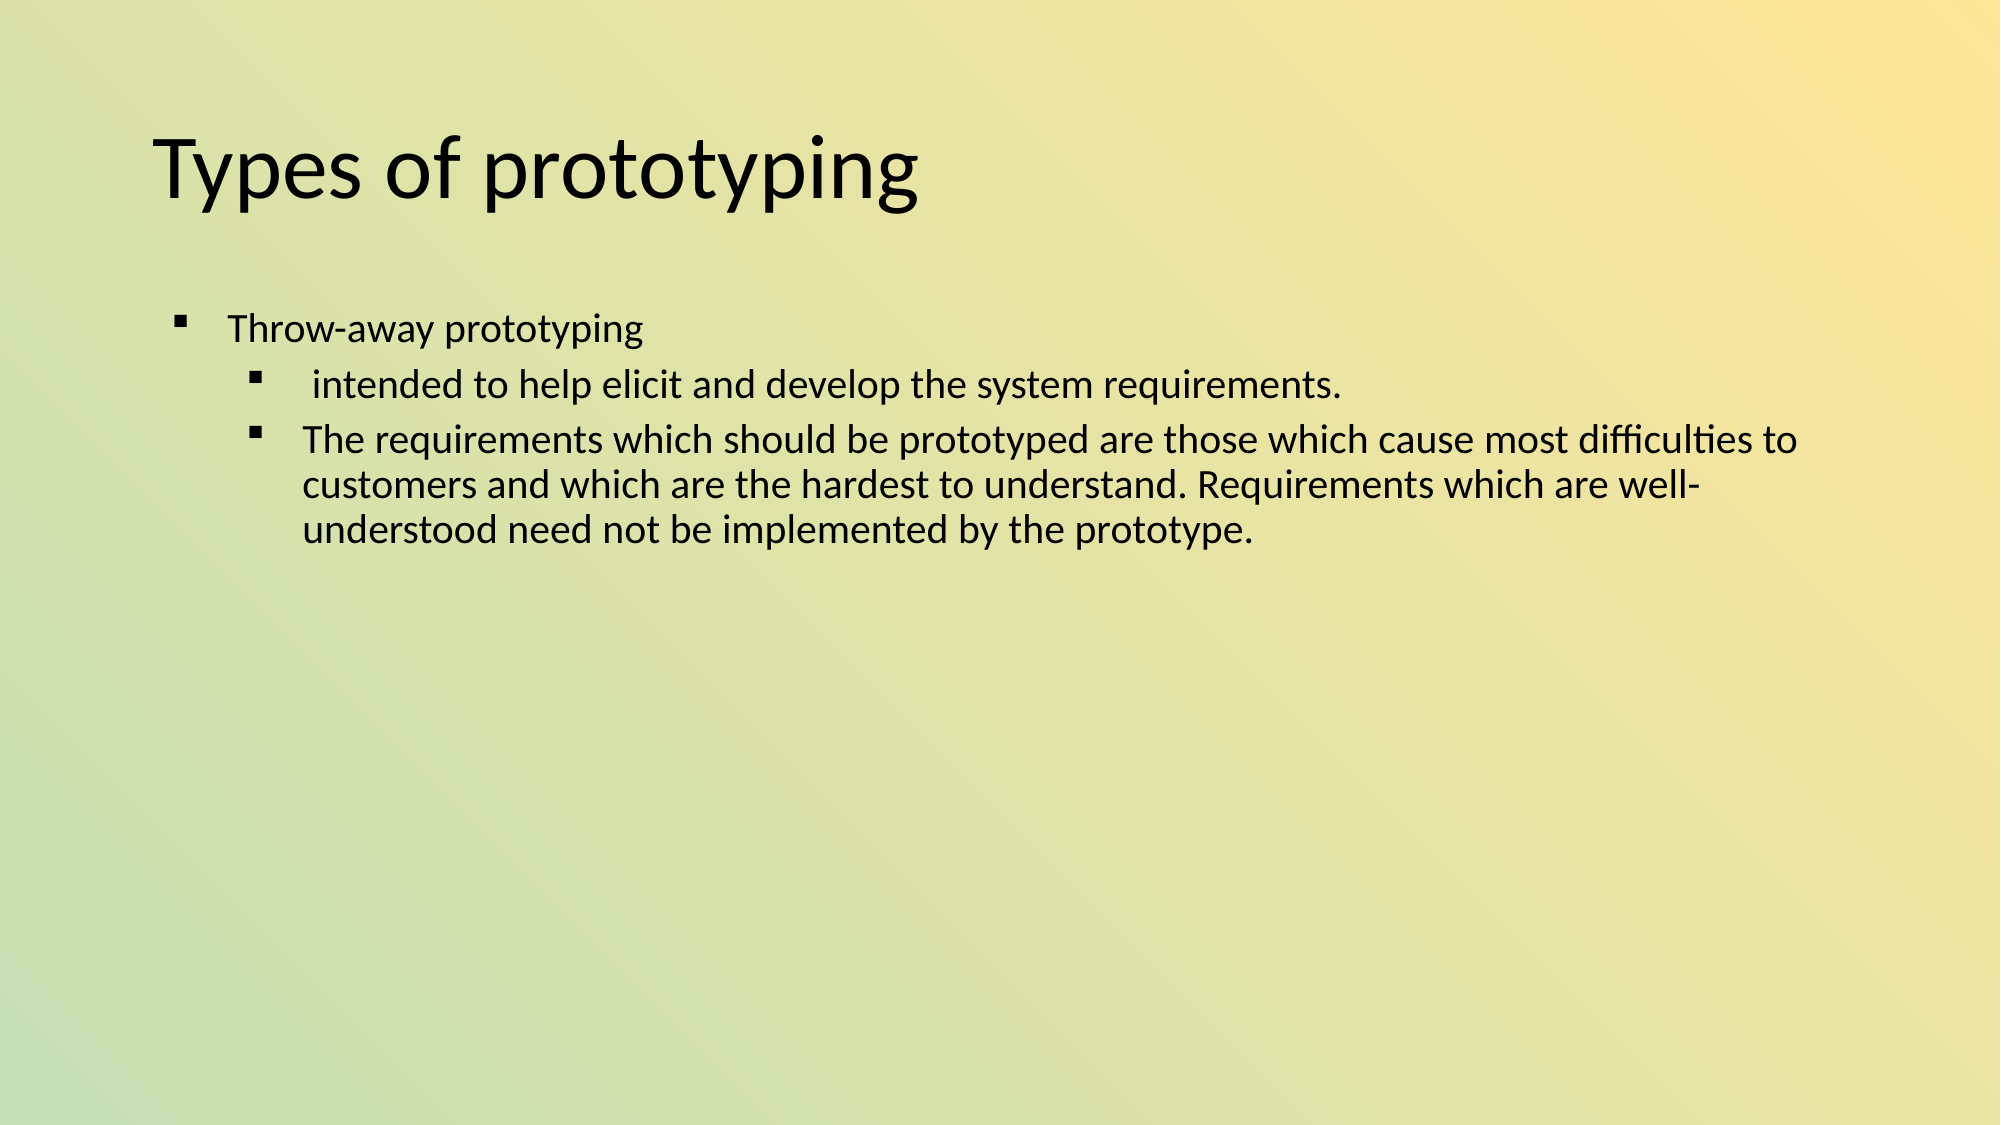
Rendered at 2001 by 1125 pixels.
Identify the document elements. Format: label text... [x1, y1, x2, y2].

title Types of prototyping [137, 59, 1863, 278]
list Throw-away prototyping intended to help elicit and develop the system requirements. The requirements which should be prototyped are those which cause most difficulties to customers and which are the hardest to understand. Requirements which are well-understood need not be implemented by the prototype. [137, 299, 1863, 1014]
